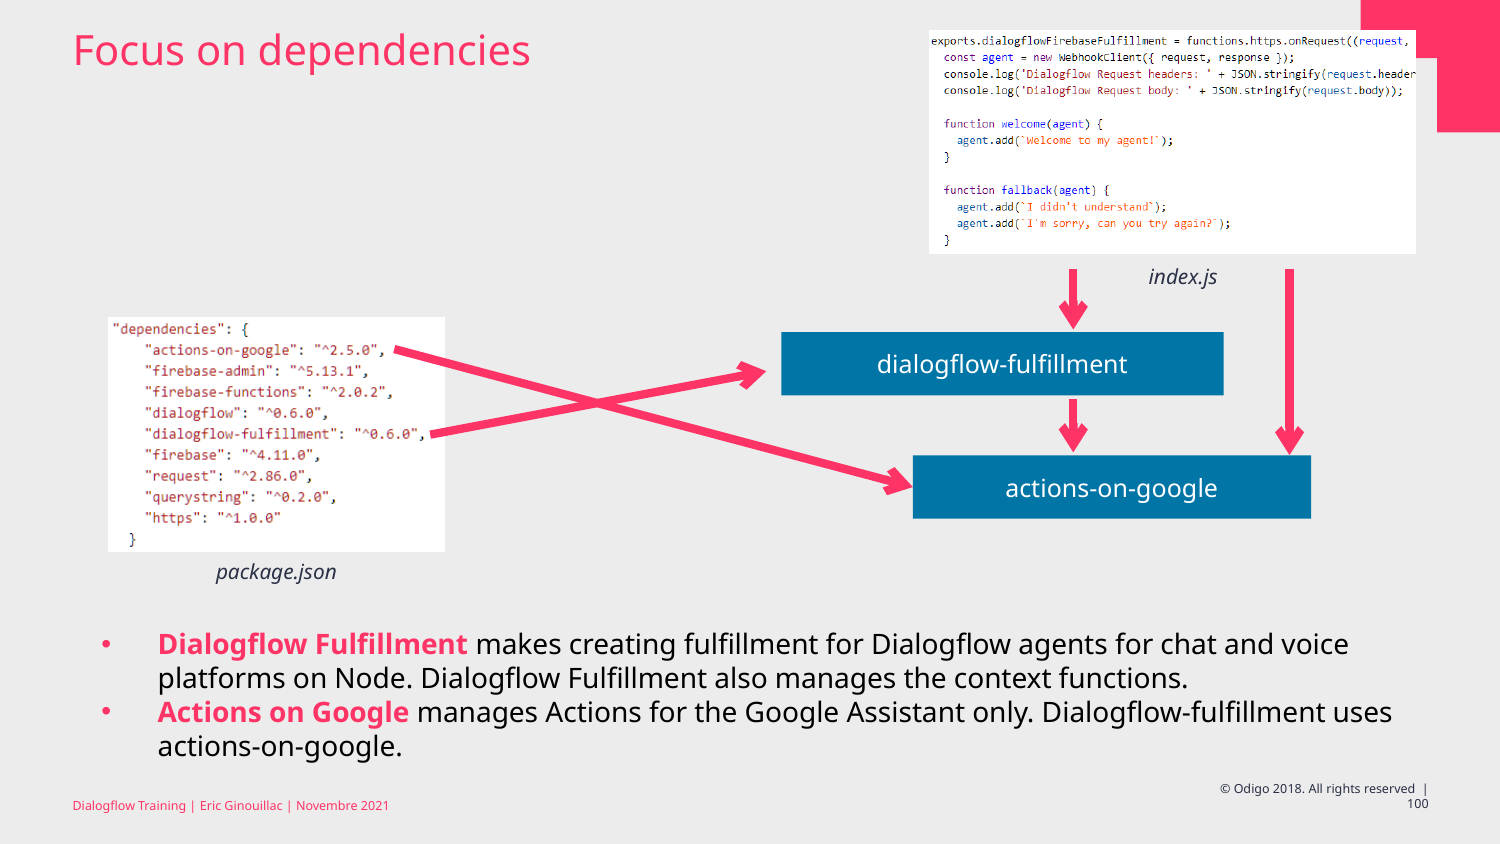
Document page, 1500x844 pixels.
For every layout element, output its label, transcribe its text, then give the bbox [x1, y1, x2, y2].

text_box actions-on-google [912, 454, 1312, 520]
text_box Dialogflow Fulfillment makes creating fulfillment for Dialogflow agents for chat and voice platforms on Node. Dialogflow Fulfillment also manages the context functions. Actions on Google manages Actions for the Google Assistant only. Dialogflow-fulfillment uses actions-on-google. [86, 619, 1445, 769]
text_box dialogflow-fulfillment [780, 331, 1225, 397]
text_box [394, 349, 913, 488]
picture [929, 30, 1416, 255]
title Focus on dependencies [1, 0, 1146, 133]
picture [108, 317, 445, 552]
text_box package.json [108, 552, 445, 596]
text_box index.js [1015, 255, 1352, 301]
